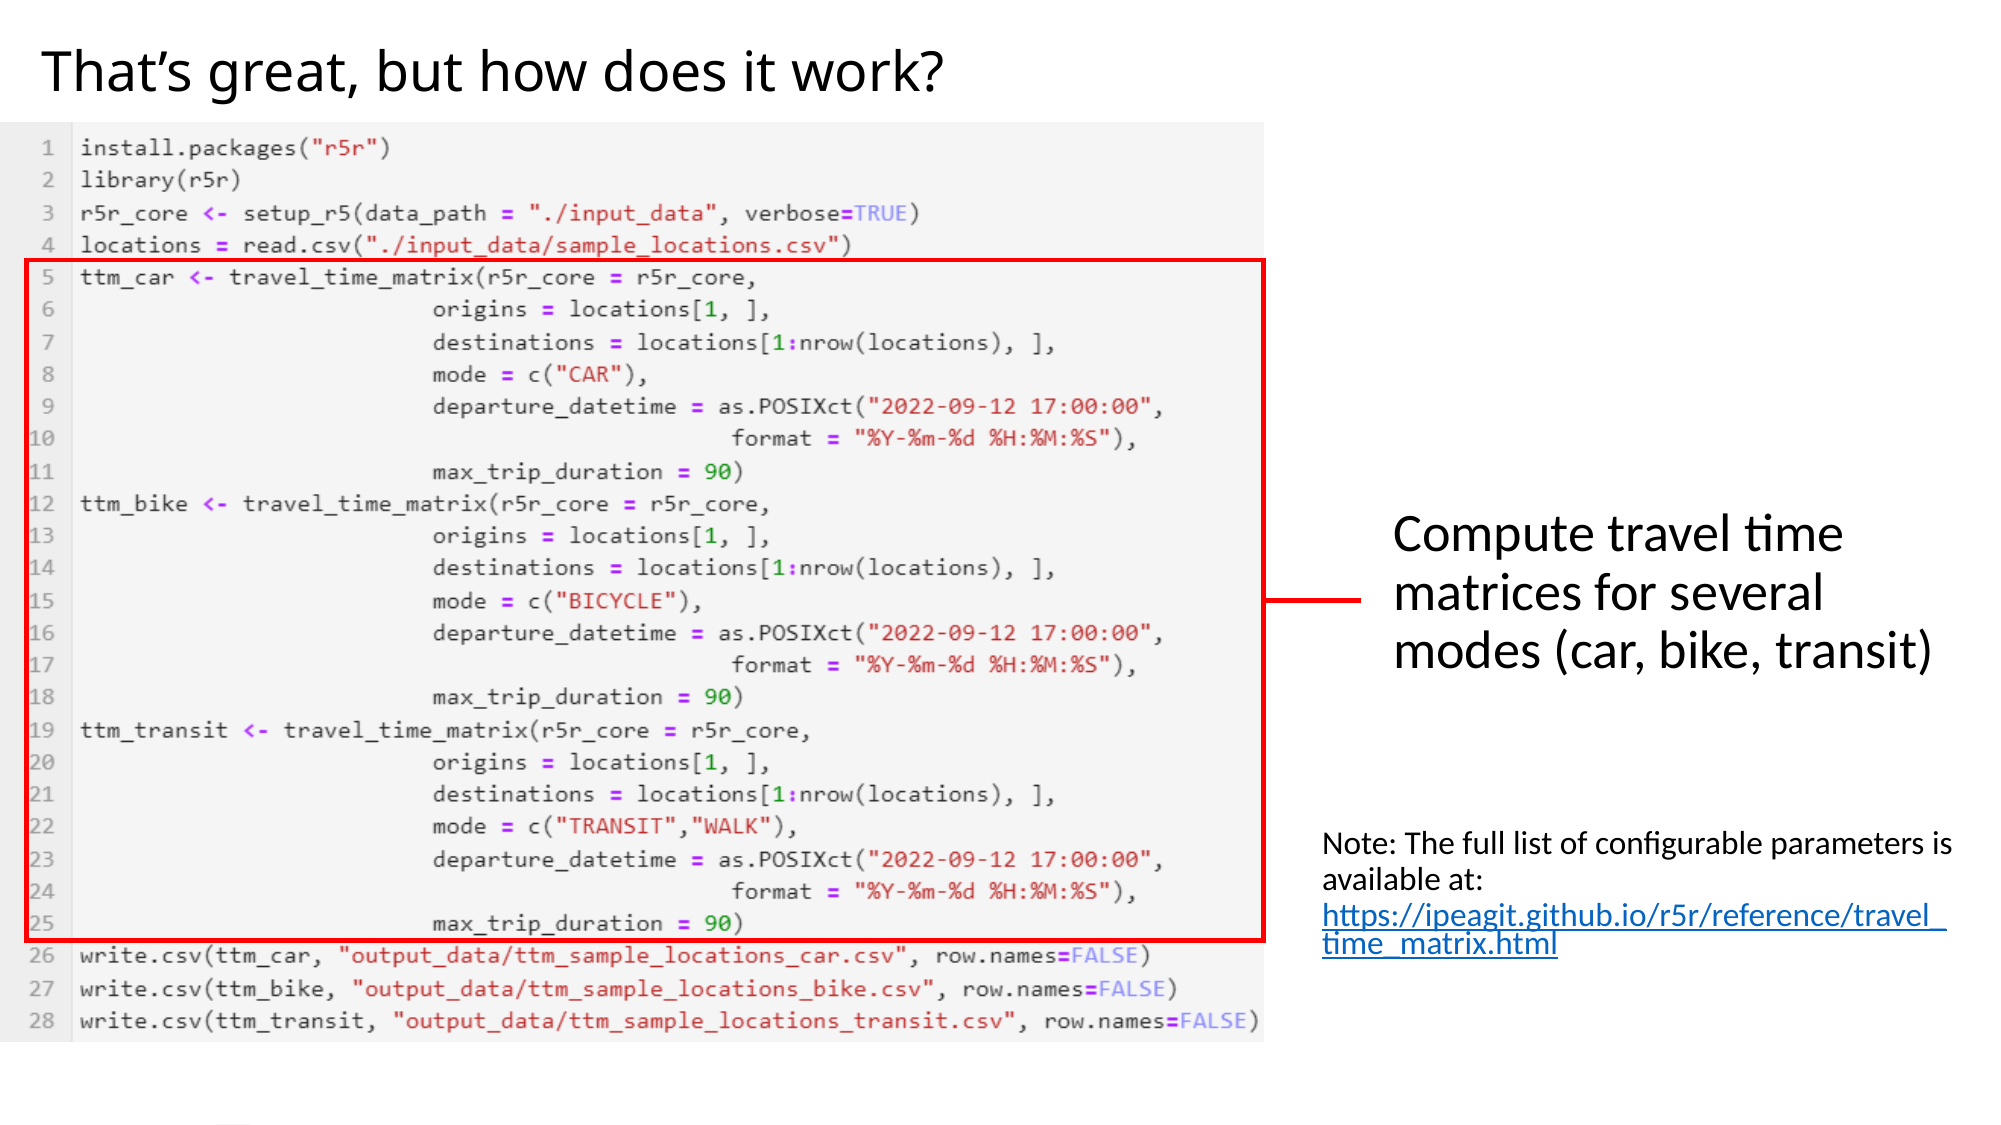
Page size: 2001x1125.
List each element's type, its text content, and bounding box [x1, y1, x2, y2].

text_box Note: The full list of configurable parameters is available at: https://ipeagit.github.io/r5r/reference/travel_time_matrix.html [1307, 818, 1981, 986]
text_box Compute travel time matrices for several modes (car, bike, transit) [1378, 497, 2000, 698]
picture [0, 122, 1264, 1042]
title That’s great, but how does it work? [26, 35, 1974, 112]
